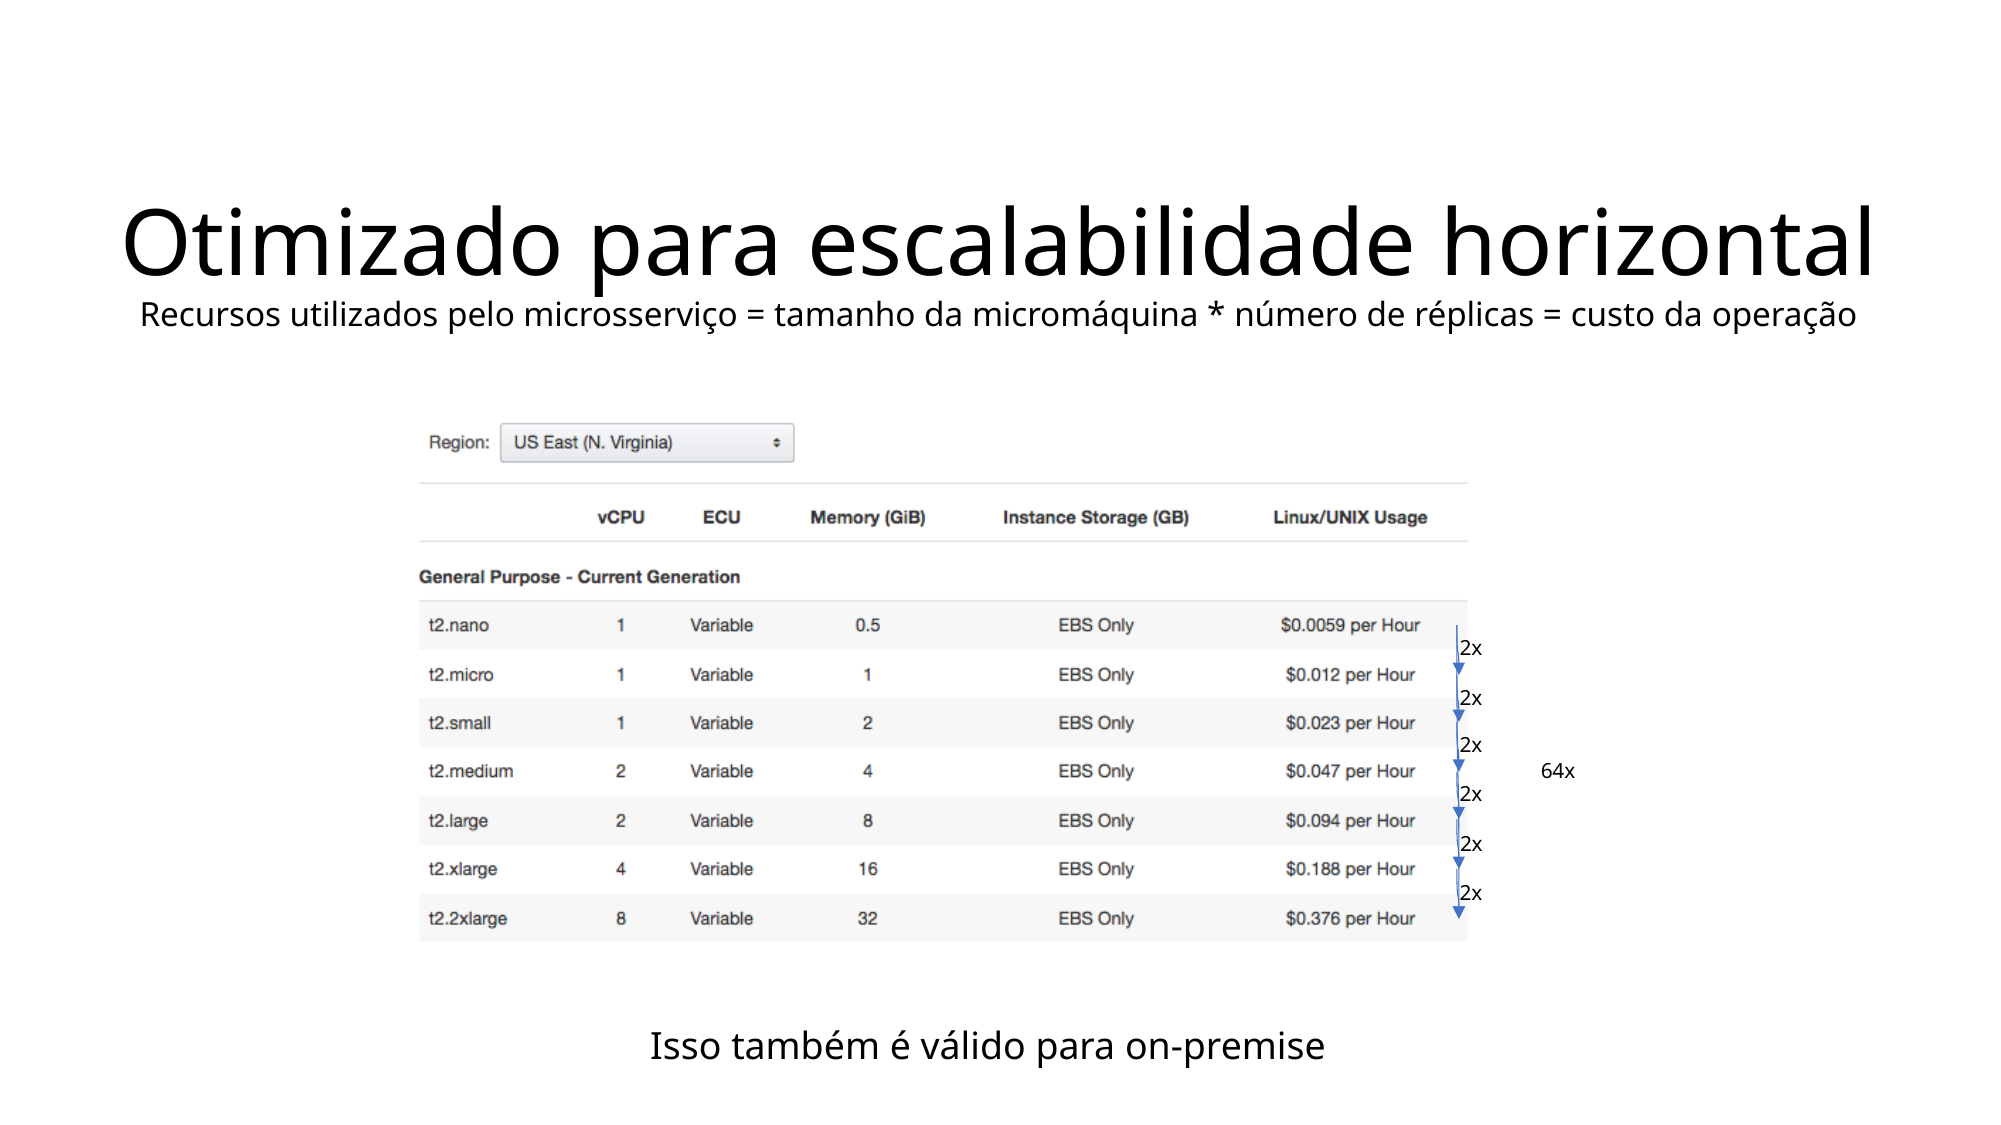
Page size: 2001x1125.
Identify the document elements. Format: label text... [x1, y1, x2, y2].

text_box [115, 176, 1885, 949]
text_box Isso também é válido para on-premise [635, 1015, 1342, 1075]
